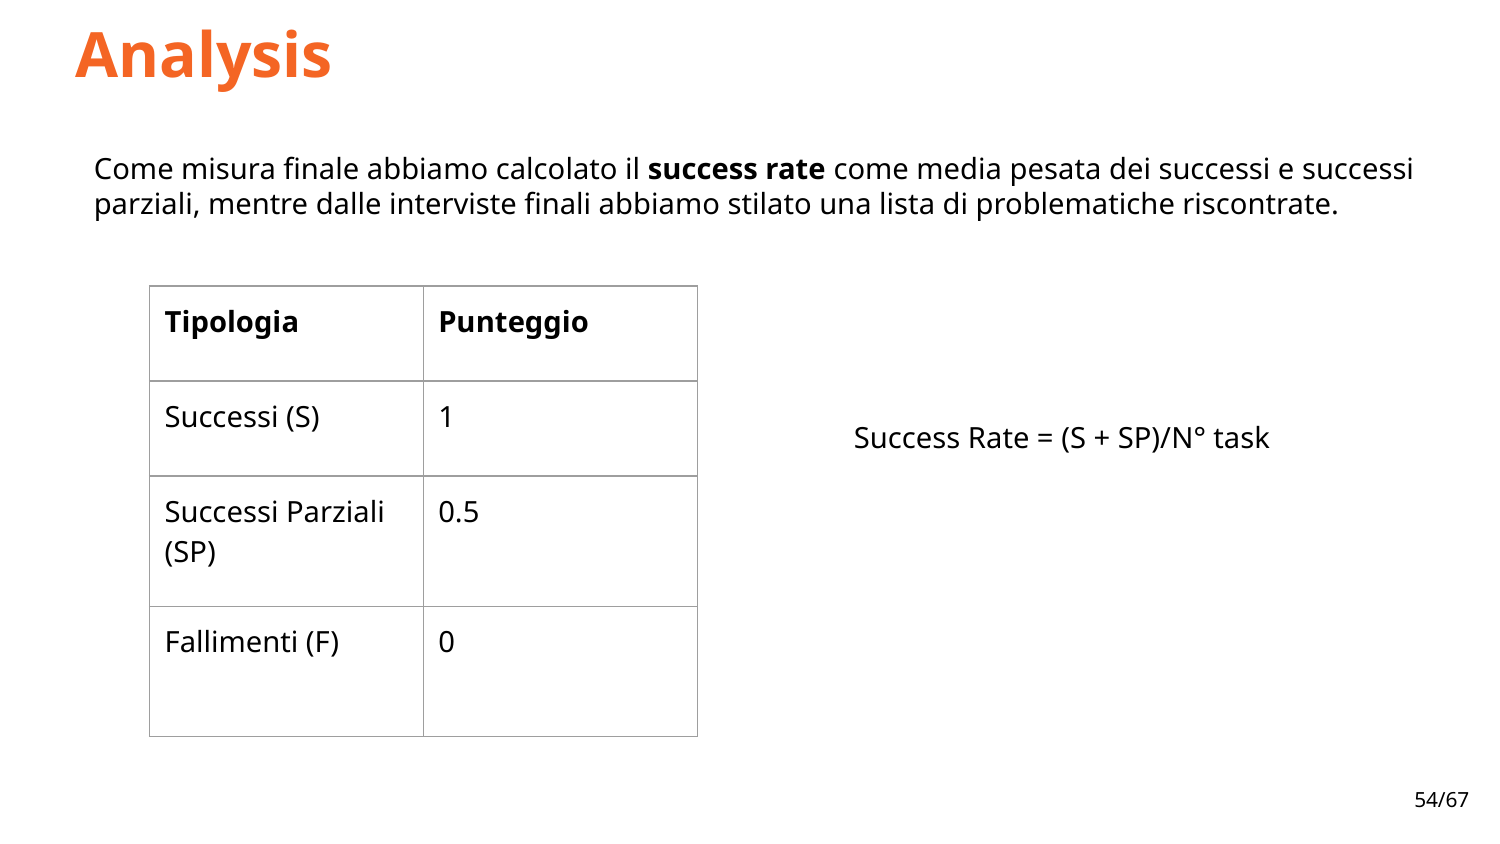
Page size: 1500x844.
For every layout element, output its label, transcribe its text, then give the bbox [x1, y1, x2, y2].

table_cell 0.5 [424, 477, 697, 606]
slide_number 54/67 [1394, 769, 1484, 834]
text_box Success Rate = (S + SP)/N° task [838, 404, 1333, 470]
table_cell 0 [424, 607, 697, 736]
title Analysis [60, 0, 1440, 98]
text_box Come misura finale abbiamo calcolato il success rate come media pesata dei successi e successi parziali, mentre dalle interviste finali abbiamo stilato una lista di problematiche riscontrate. [78, 135, 1440, 236]
table_header Tipologia [150, 287, 423, 380]
table_cell Successi (S) [150, 382, 423, 475]
table_cell Fallimenti (F) [150, 607, 423, 736]
text_box [60, 98, 1440, 331]
table_cell 1 [424, 382, 697, 475]
table_header Punteggio [424, 287, 697, 380]
table_cell Successi Parziali (SP) [150, 477, 423, 606]
